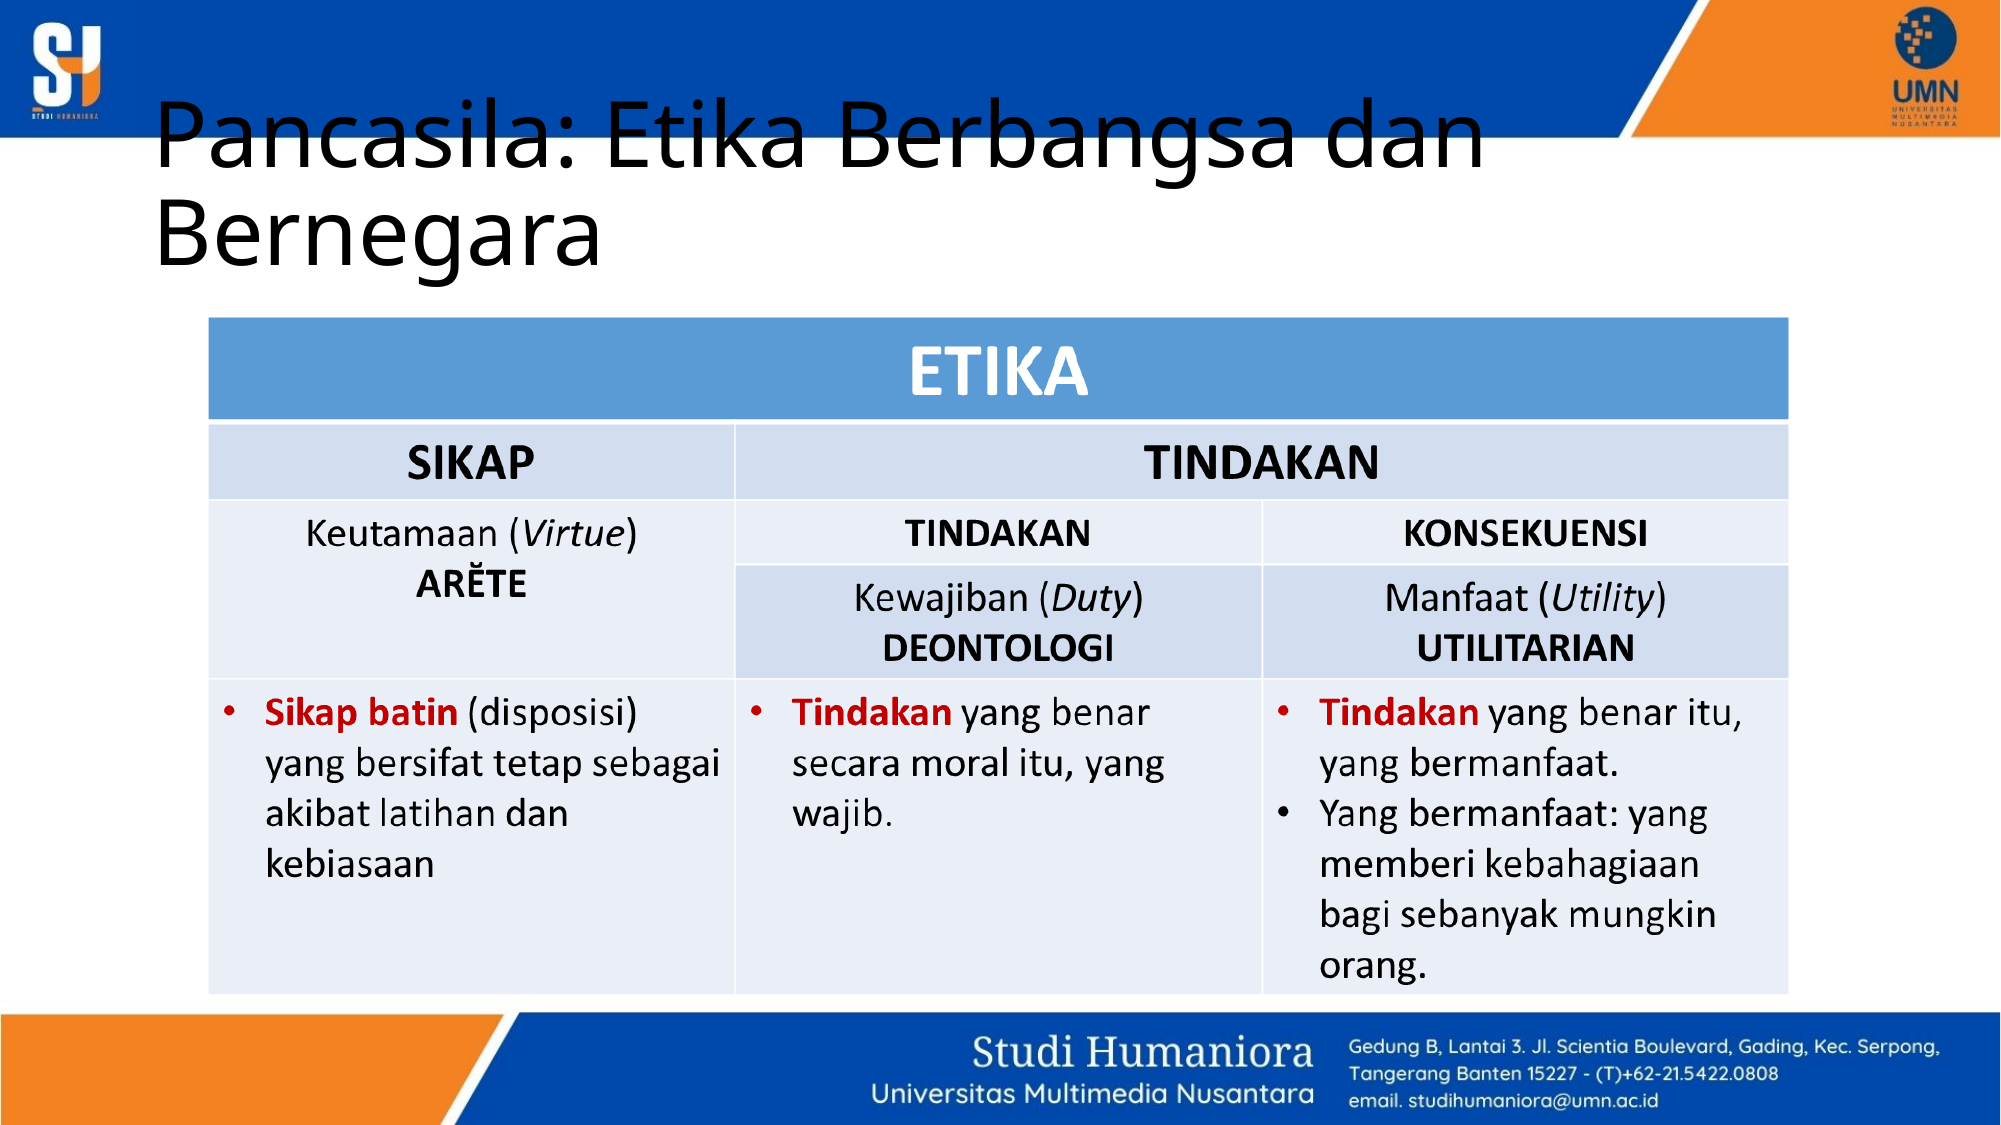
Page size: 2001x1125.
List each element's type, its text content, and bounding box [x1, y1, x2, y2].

picture [0, 0, 2001, 1125]
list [206, 299, 1793, 1014]
title Pancasila: Etika Berbangsa dan Bernegara [137, 78, 1863, 296]
